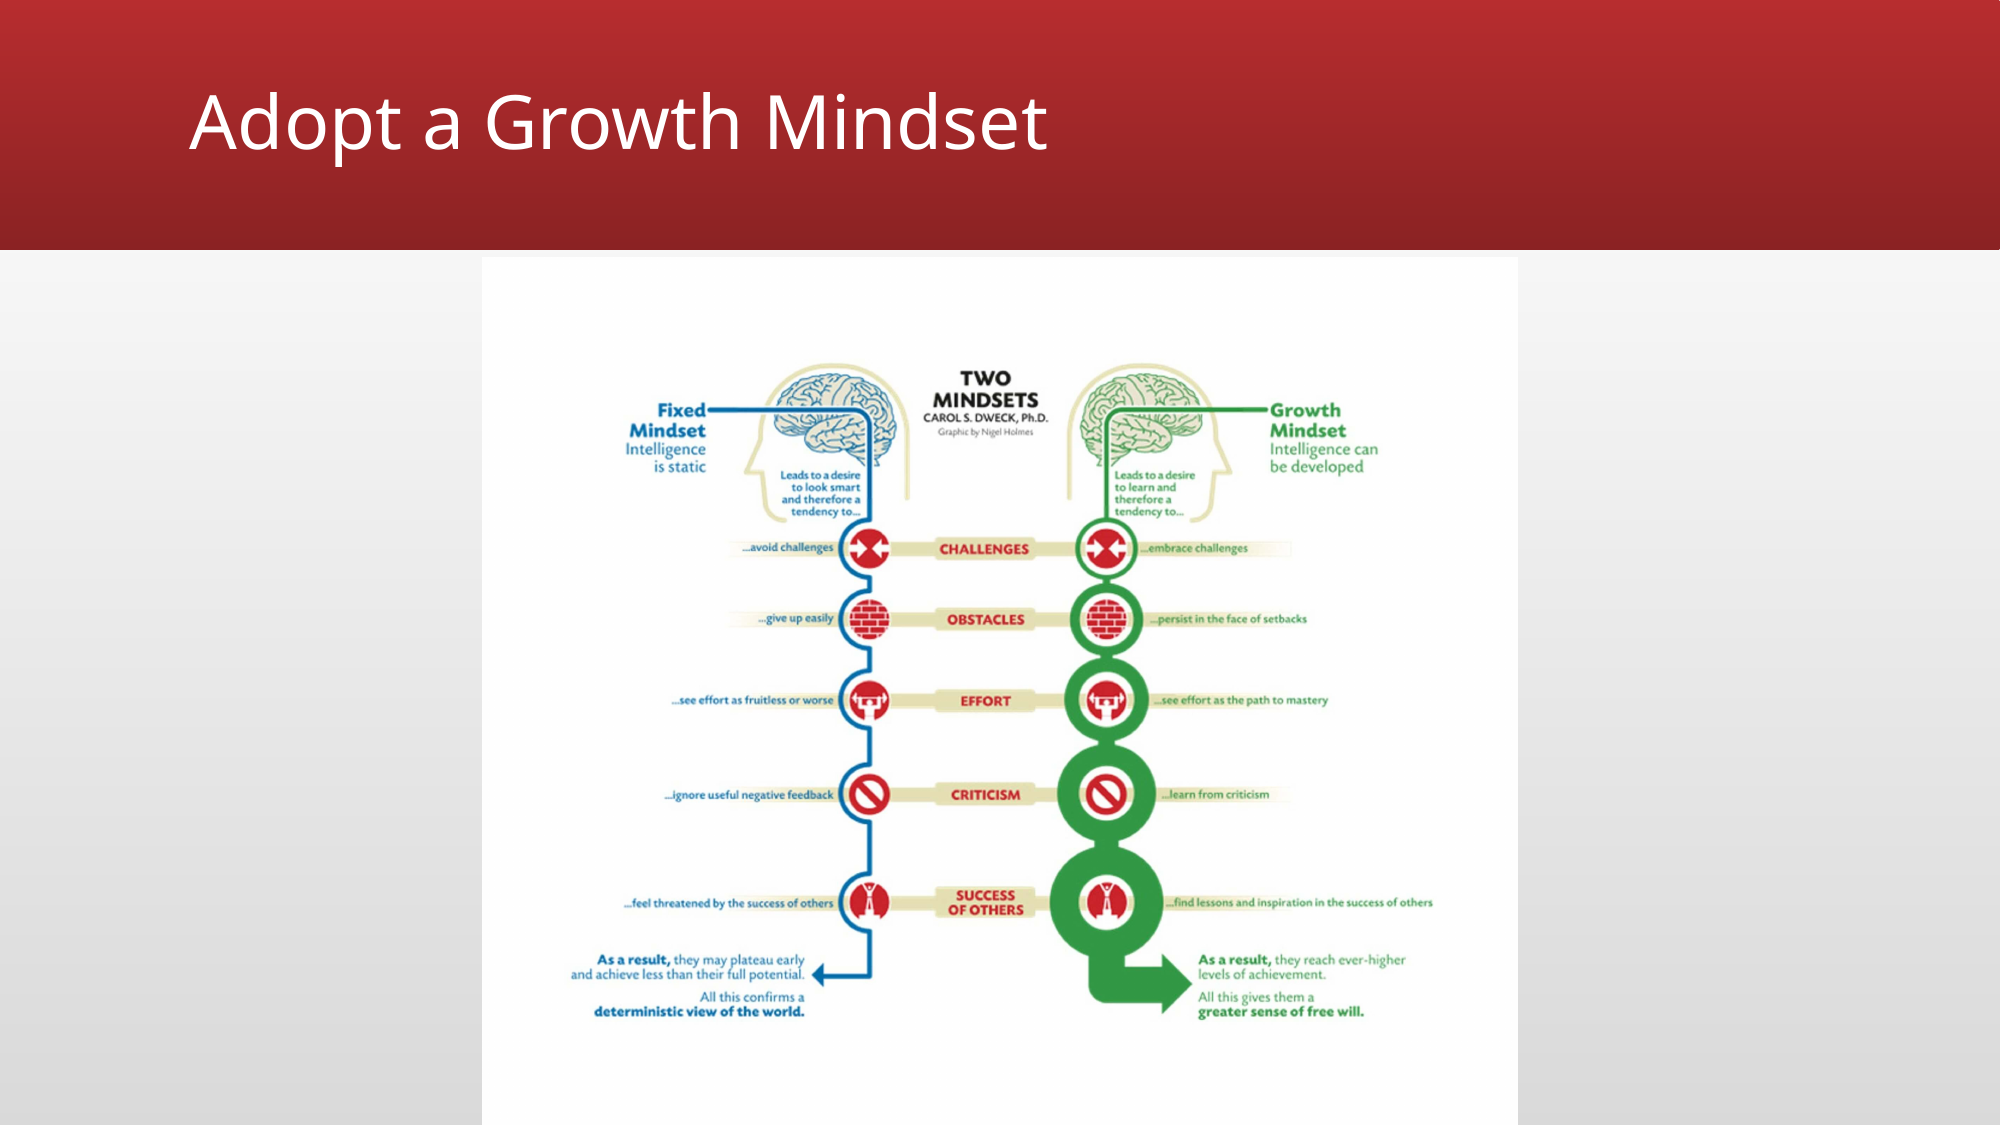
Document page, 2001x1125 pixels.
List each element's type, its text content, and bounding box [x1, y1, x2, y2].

title Adopt a Growth Mindset [174, 16, 1825, 234]
picture [482, 257, 1518, 1125]
